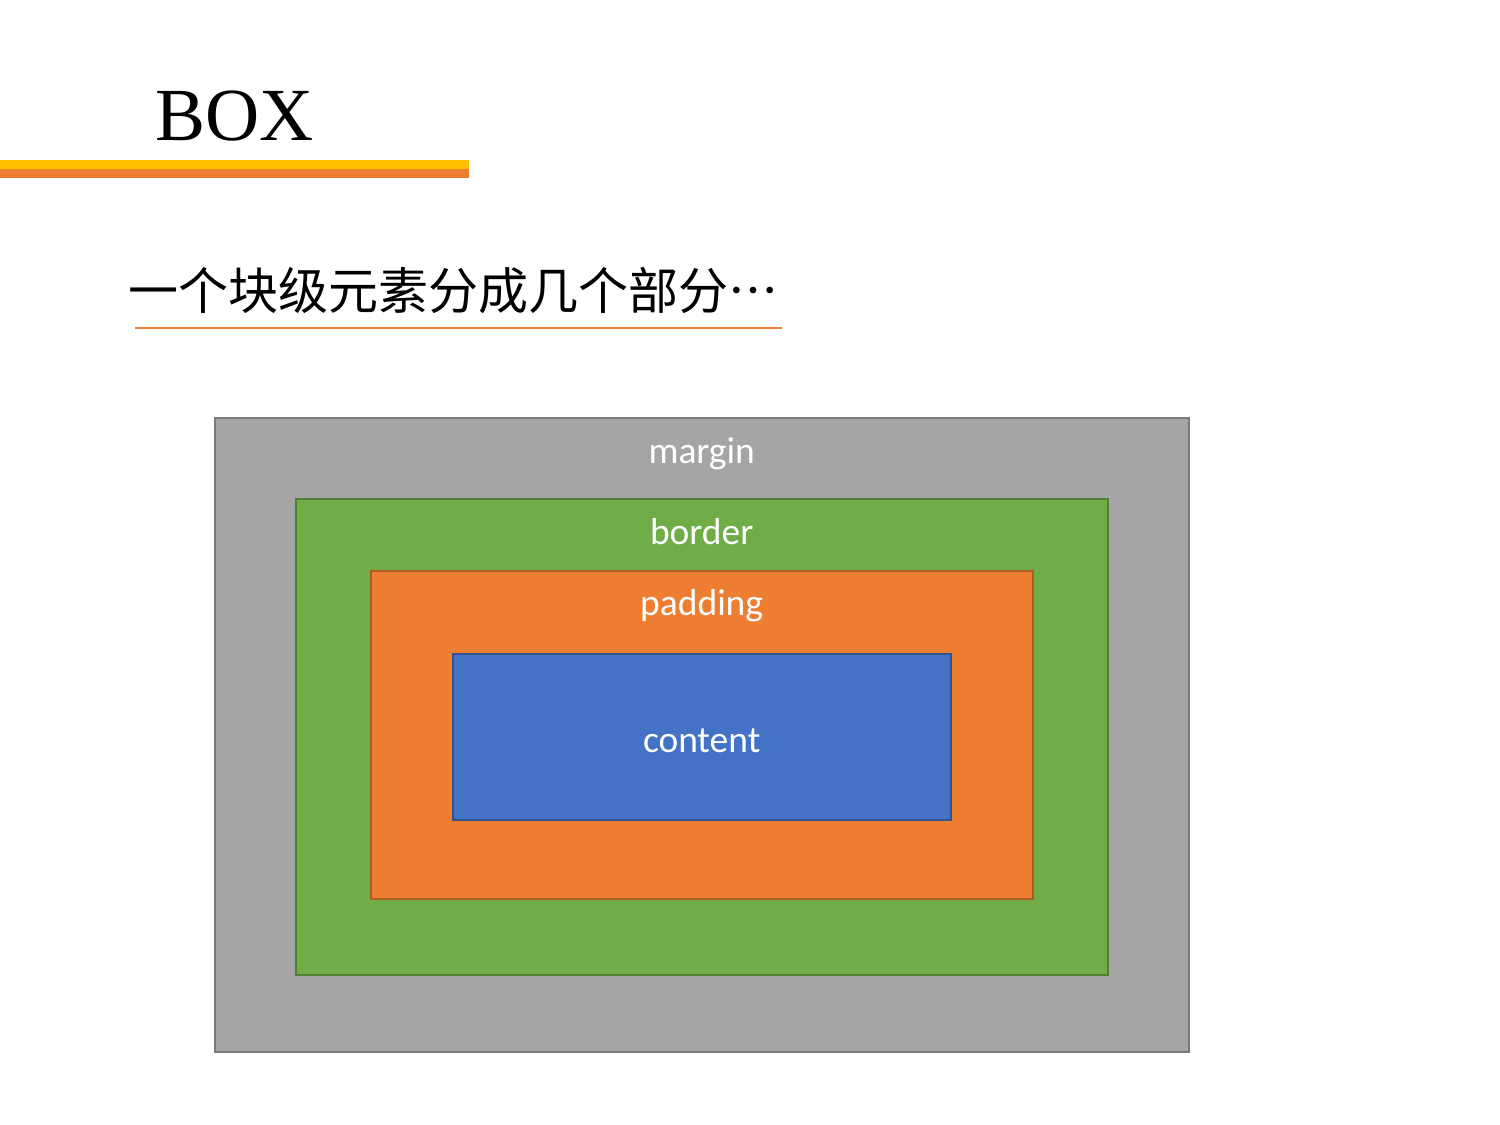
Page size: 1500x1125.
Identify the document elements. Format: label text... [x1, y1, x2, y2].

text_box padding [370, 570, 1034, 900]
title BOX [0, 62, 469, 170]
text_box border [295, 498, 1109, 976]
text_box content [452, 653, 952, 821]
text_box 一个块级元素分成几个部分… [113, 252, 804, 328]
text_box margin [214, 417, 1190, 1053]
